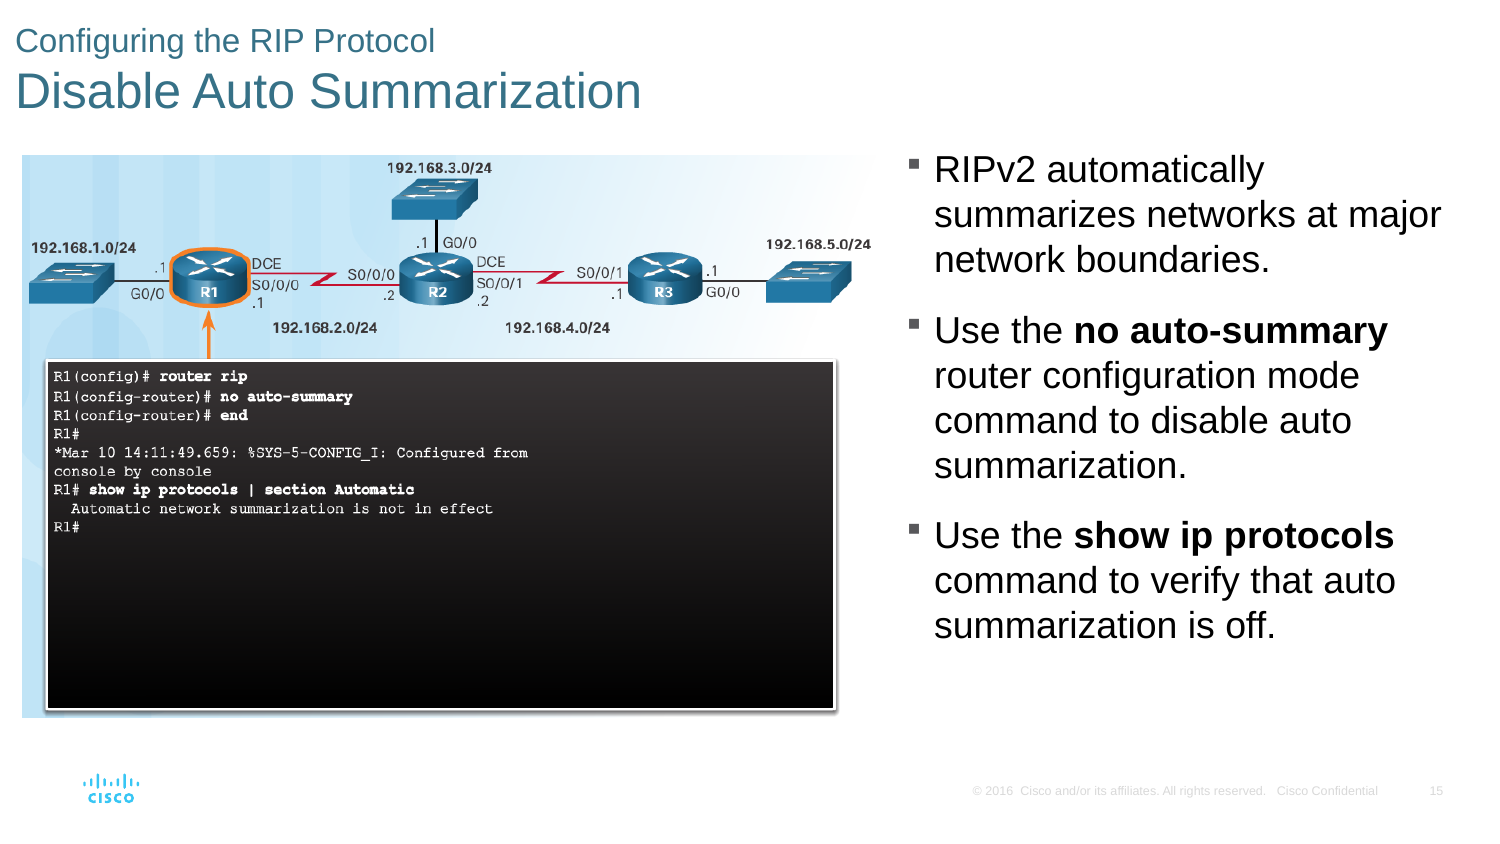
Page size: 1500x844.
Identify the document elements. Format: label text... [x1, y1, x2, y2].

picture [22, 154, 879, 718]
title Configuring the RIP Protocol Disable Auto Summarization [0, 6, 1500, 131]
list RIPv2 automatically summarizes networks at major network boundaries. Use the no auto-summary router configuration mode command to disable auto summarization. Use the show ip protocols command to verify that auto summarization is off. [891, 138, 1500, 844]
